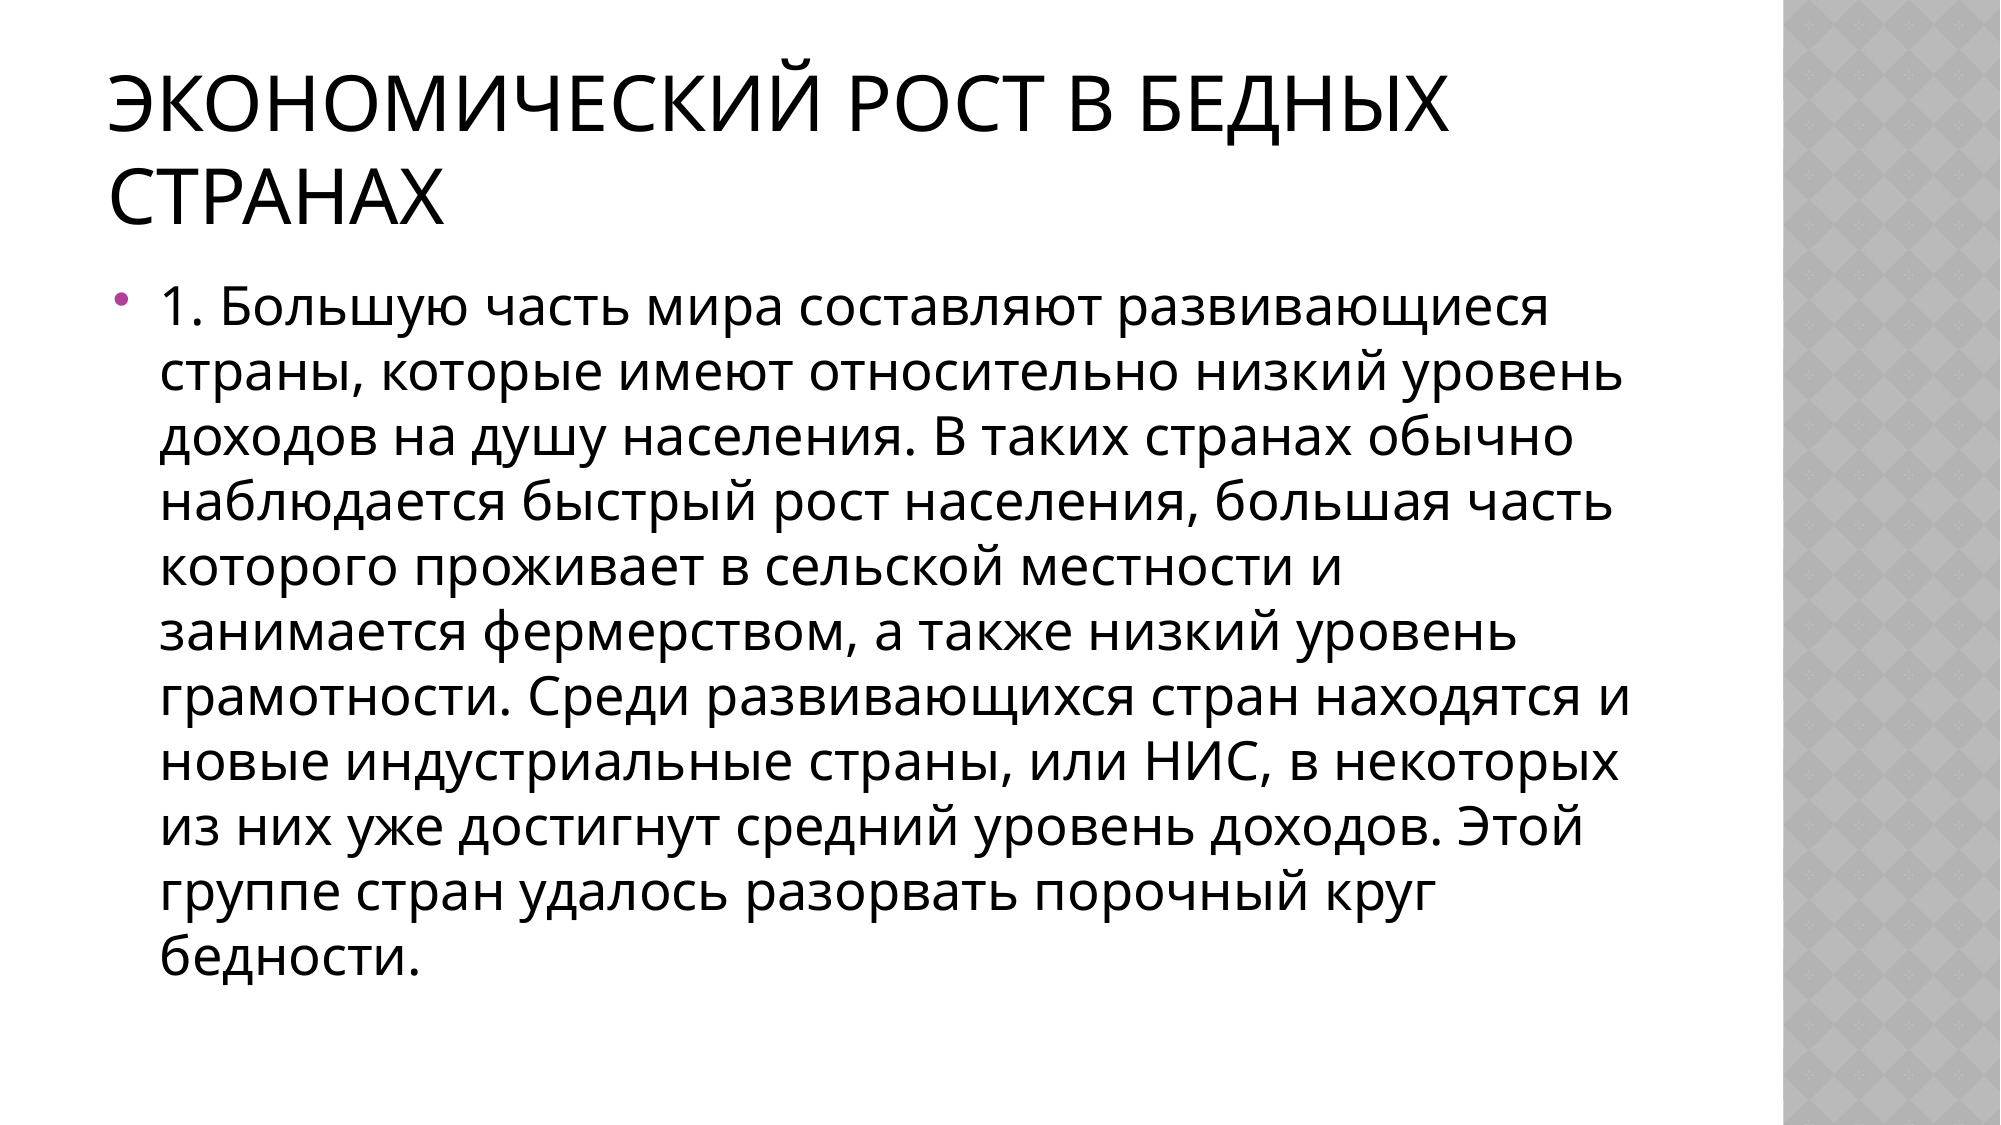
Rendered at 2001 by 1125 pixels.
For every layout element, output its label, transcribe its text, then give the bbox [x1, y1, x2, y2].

list 1. Большую часть мира составляют развивающиеся страны, которые имеют относительно низкий уровень доходов на душу населения. В таких странах обычно наблюдается быстрый рост населения, большая часть которого проживает в сельской местности и занимается фермерством, а также низкий уровень грамотности. Среди развивающихся стран находятся и новые индустриальные страны, или НИС, в некоторых из них уже достигнут средний уровень доходов. Этой группе стран удалось разорвать порочный круг бедности. [99, 264, 1684, 1059]
title Экономический рост в бедных странах [99, 52, 1684, 240]
